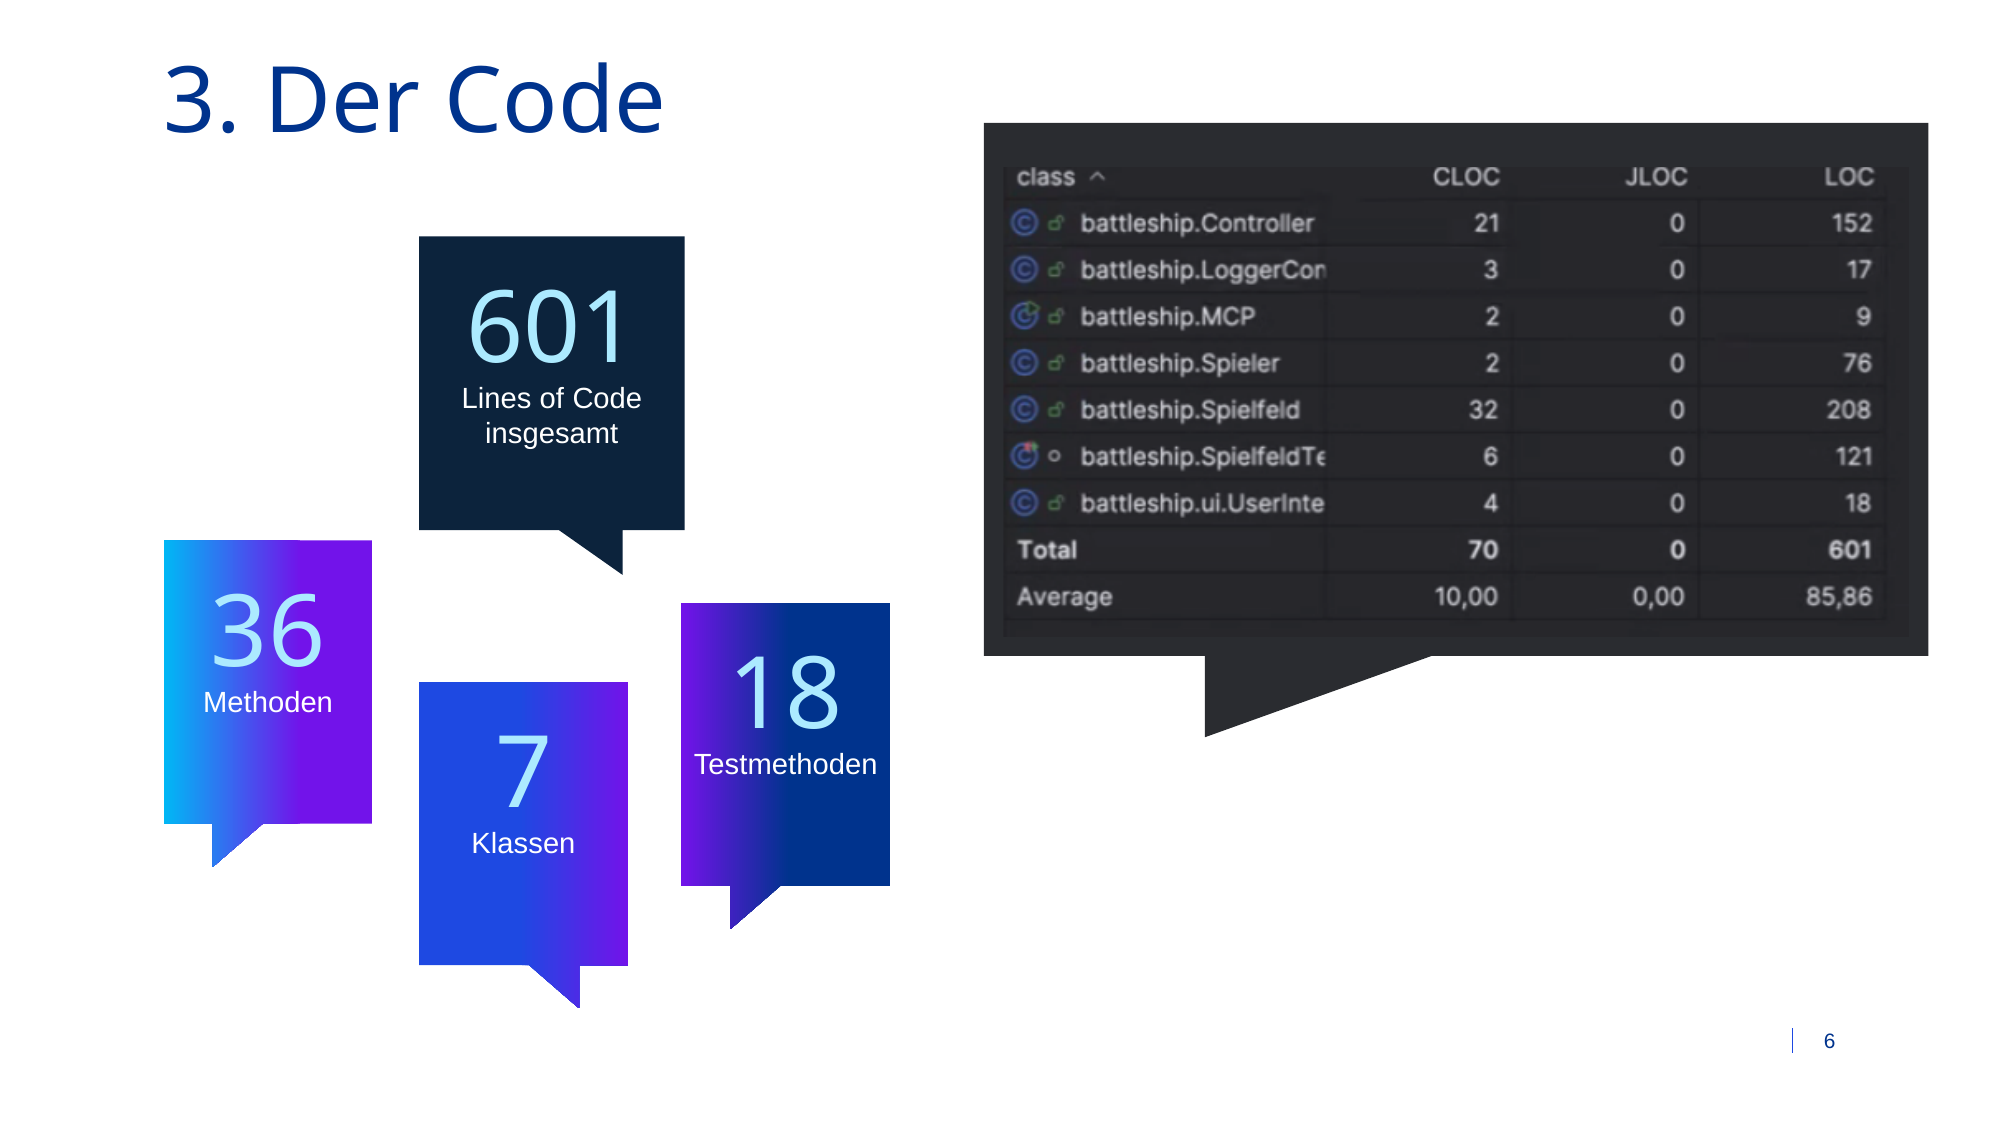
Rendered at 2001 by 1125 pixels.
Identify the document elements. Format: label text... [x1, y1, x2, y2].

title 3. Der Code [163, 70, 1837, 159]
picture [1003, 167, 1909, 637]
text_box [982, 121, 1930, 739]
text_box 7 Klassen [418, 680, 630, 1011]
text_box 36 Methoden [162, 539, 374, 870]
text_box 18 Testmethoden [680, 601, 892, 932]
text_box 601 Lines of Code insgesamt [418, 235, 686, 577]
